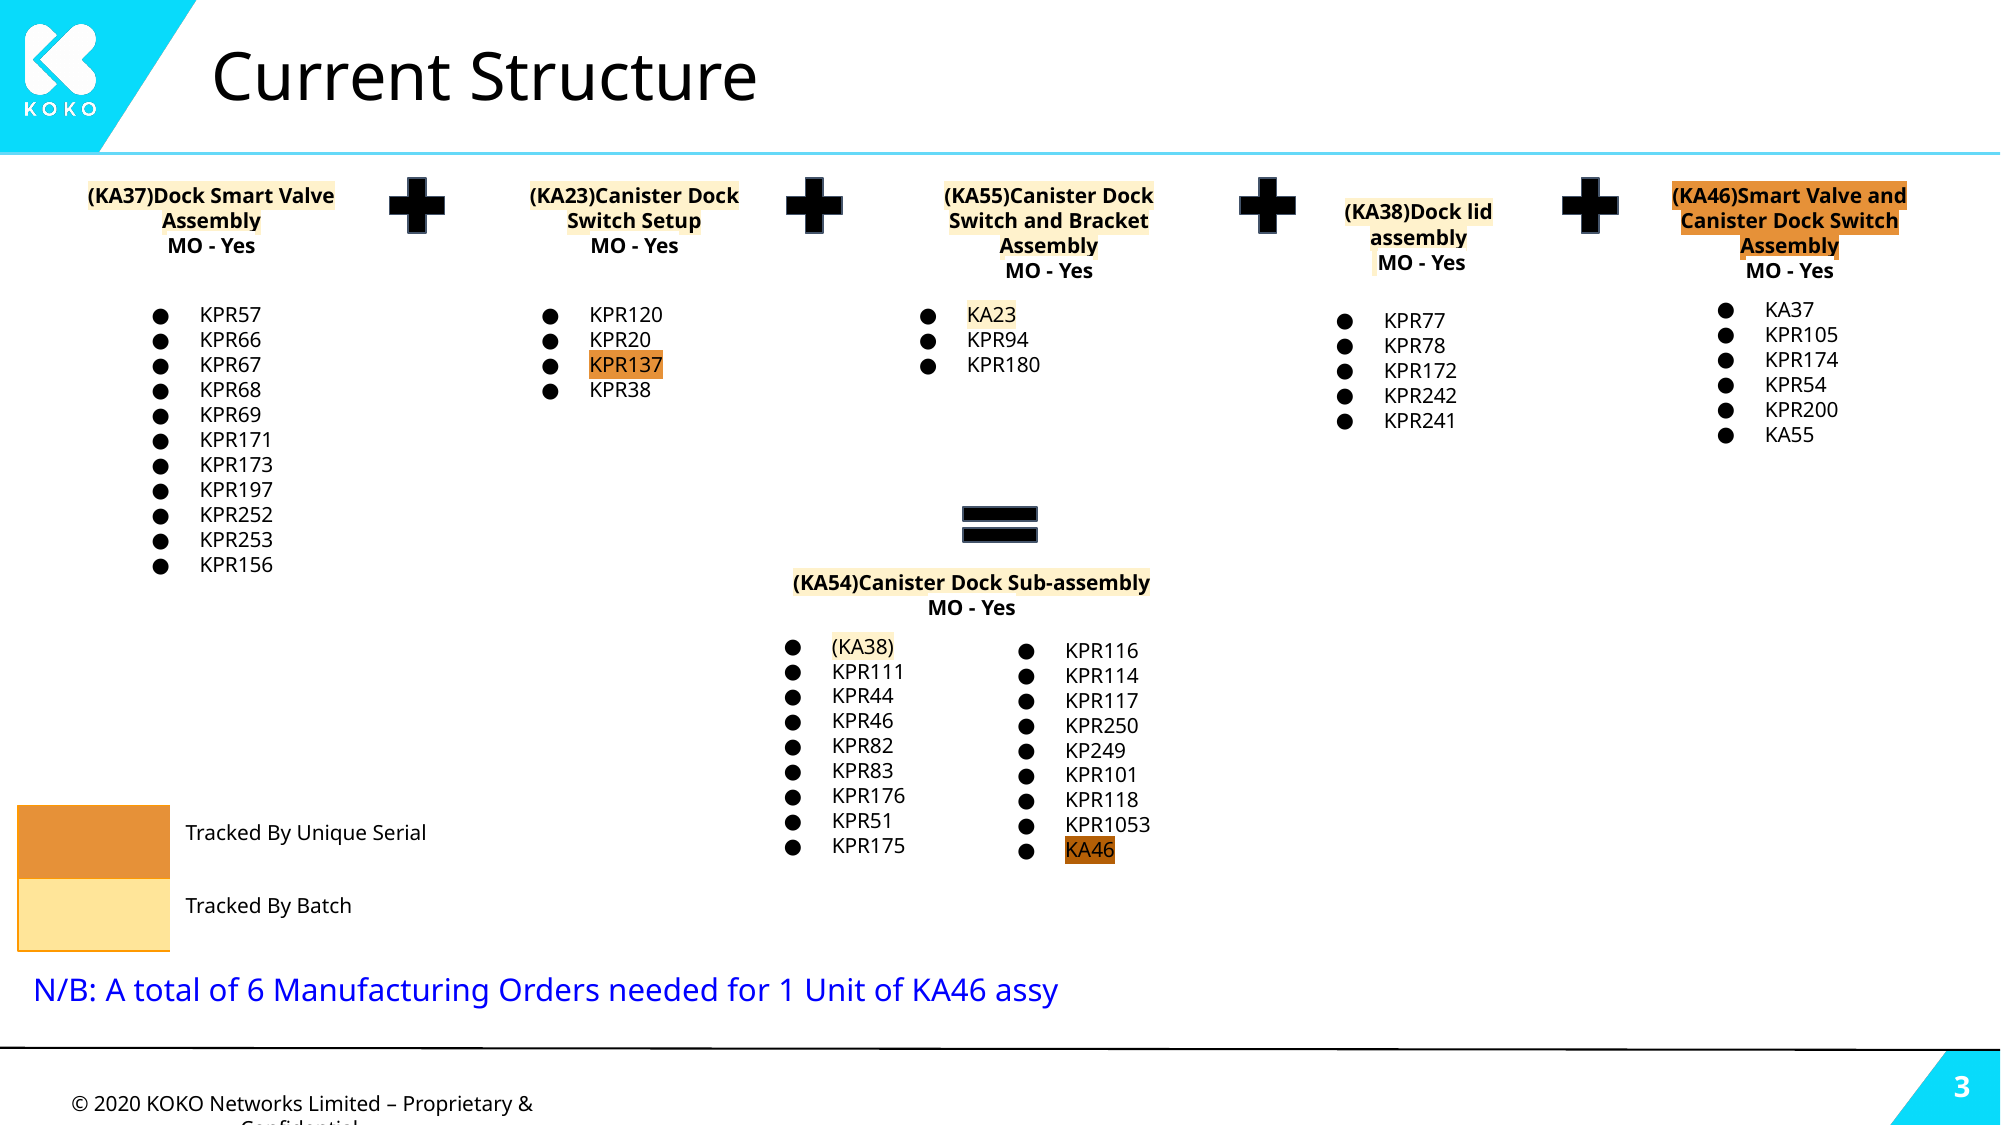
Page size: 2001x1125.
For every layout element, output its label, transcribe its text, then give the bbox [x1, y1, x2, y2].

text_box KPR116 KPR114 KPR117 KPR250 KP249 KPR101 KPR118 KPR1053 KA46 [975, 622, 1176, 961]
text_box [962, 528, 1037, 542]
text_box (KA38)Dock lid assembly MO - Yes [1293, 184, 1544, 244]
picture [0, 0, 197, 152]
text_box (KA46)Smart Valve and Canister Dock Switch Assembly MO - Yes [1654, 167, 1925, 244]
text_box [389, 177, 445, 234]
text_box (KA23)Canister Dock Switch Setup MO - Yes [499, 167, 770, 244]
text_box (KA54)Canister Dock Sub-assembly MO - Yes [767, 554, 1176, 622]
text_box Tracked By Unique Serial [170, 804, 741, 877]
text_box [18, 805, 170, 878]
text_box [786, 177, 842, 234]
text_box KPR77 KPR78 KPR172 KPR242 KPR241 [1293, 292, 1495, 462]
text_box (KA38) KPR111 KPR44 KPR46 KPR82 KPR83 KPR176 KPR51 KPR175 [741, 618, 1000, 921]
text_box [962, 507, 1037, 522]
text_box [18, 878, 170, 952]
text_box [1562, 177, 1618, 234]
picture [1891, 1051, 2001, 1125]
text_box (KA55)Canister Dock Switch and Bracket Assembly MO - Yes [913, 167, 1184, 244]
text_box Tracked By Batch [170, 877, 816, 953]
text_box [1239, 177, 1296, 234]
text_box KA37 KPR105 KPR174 KPR54 KPR200 KA55 [1674, 281, 1945, 520]
text_box KPR120 KPR20 KPR137 KPR38 [499, 286, 770, 468]
title Current Structure [196, 15, 1925, 144]
text_box KPR57 KPR66 KPR67 KPR68 KPR69 KPR171 KPR173 KPR197 KPR252 KPR253 KPR156 [109, 286, 380, 599]
slide_number ‹#› [1924, 1052, 2000, 1125]
text_box KA23 KPR94 KPR180 [876, 286, 1147, 468]
text_box (KA37)Dock Smart Valve Assembly MO - Yes [36, 167, 387, 244]
text_box N/B: A total of 6 Manufacturing Orders needed for 1 Unit of KA46 assy [18, 959, 1292, 1035]
